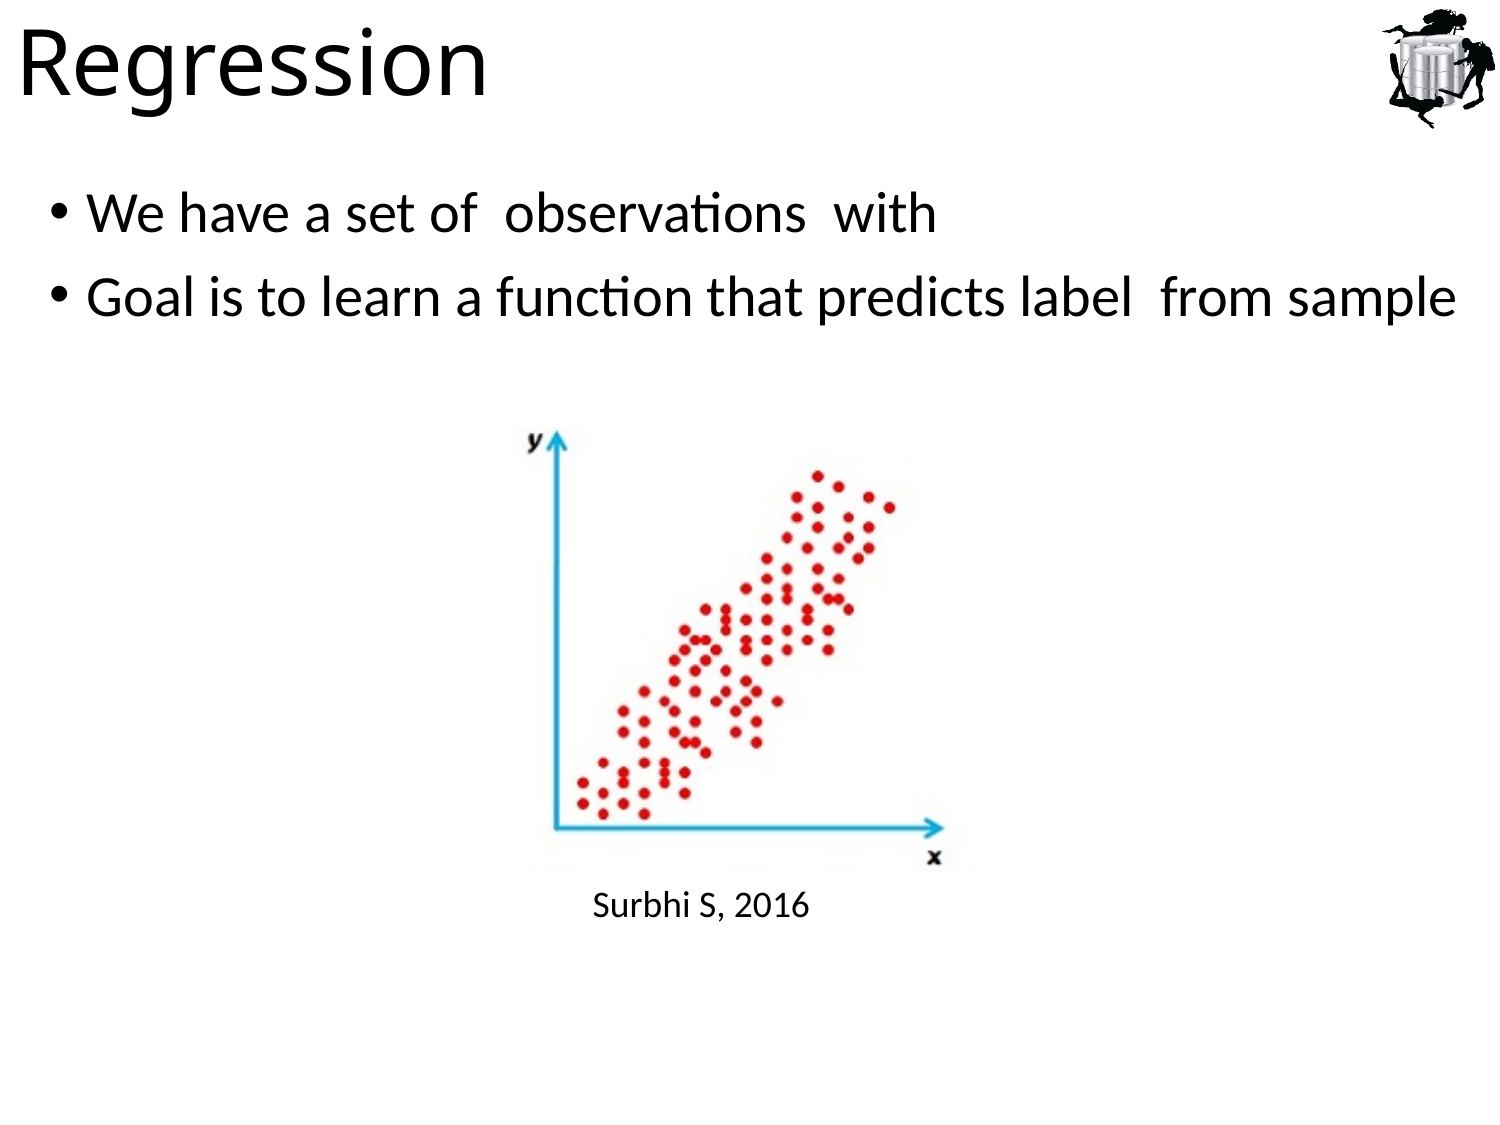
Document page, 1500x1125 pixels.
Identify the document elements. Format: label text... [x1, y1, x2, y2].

picture [1377, 5, 1498, 131]
title Regression [0, 0, 1377, 131]
text_box Surbhi S, 2016 [577, 872, 978, 933]
picture [513, 426, 975, 873]
